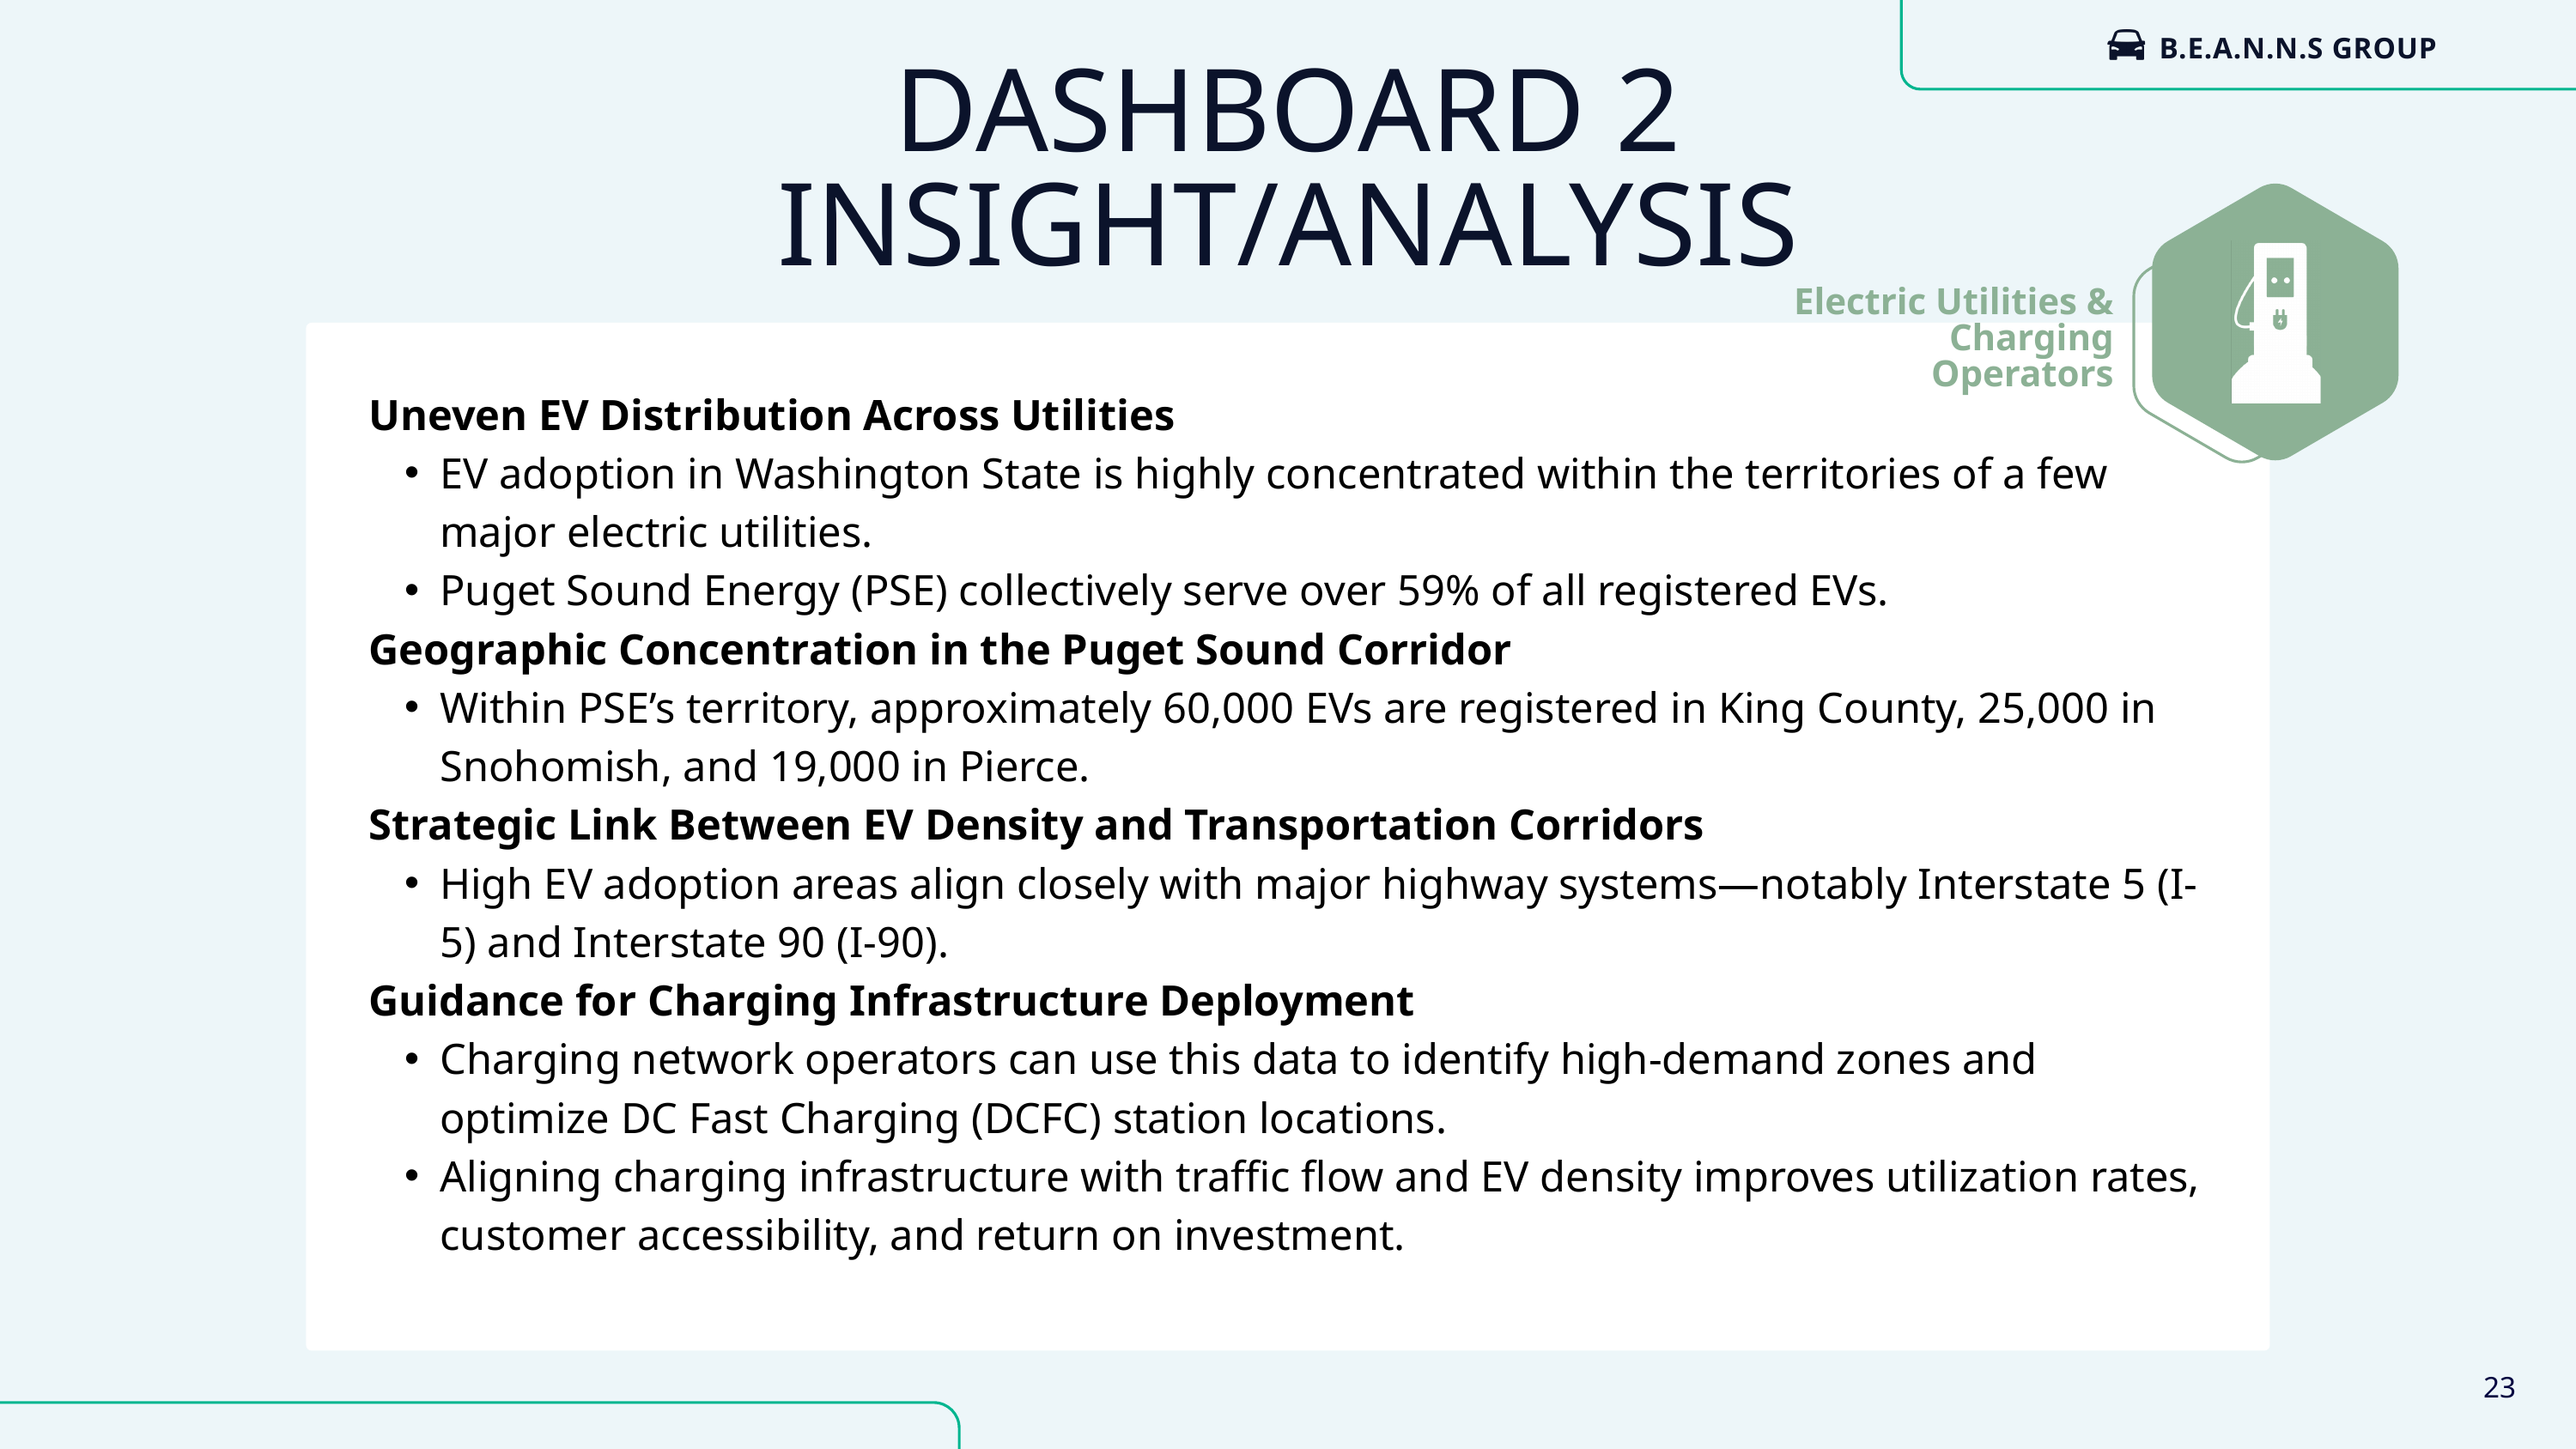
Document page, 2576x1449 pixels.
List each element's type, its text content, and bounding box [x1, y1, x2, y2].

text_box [306, 322, 2270, 1351]
text_box DASHBOARD 2 INSIGHT/ANALYSIS [629, 59, 1947, 321]
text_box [1901, 0, 2576, 90]
text_box 23 [2482, 1357, 2521, 1404]
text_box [0, 1402, 960, 1449]
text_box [1789, 178, 2399, 468]
